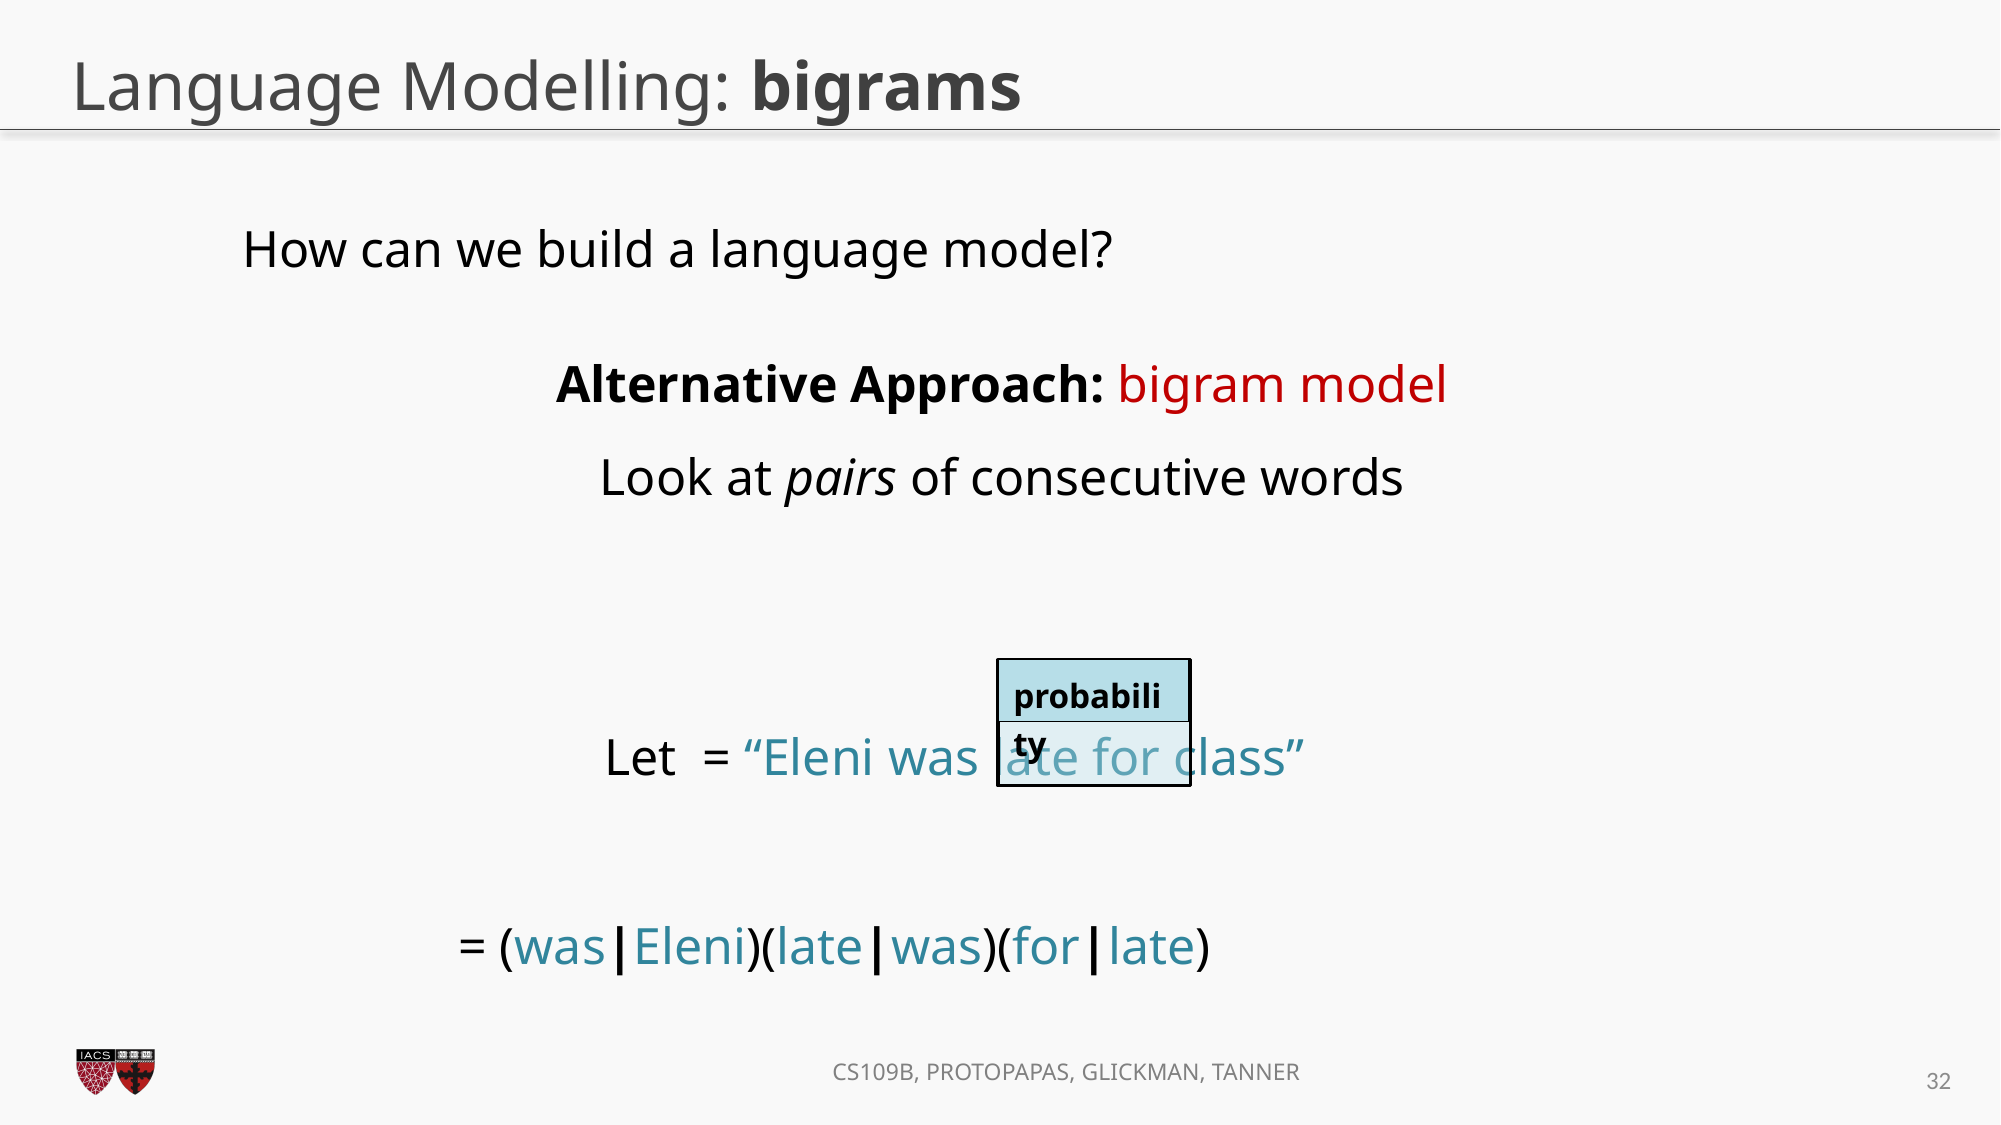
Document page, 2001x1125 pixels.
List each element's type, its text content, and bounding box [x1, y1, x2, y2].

title Language Modelling: bigrams [56, 36, 1524, 227]
text_box How can we build a language model? [227, 197, 1138, 289]
slide_number 32 [1500, 1050, 1967, 1110]
text_box Alternative Approach: bigram model Look at pairs of consecutive words [385, 333, 1619, 572]
picture [75, 1049, 155, 1095]
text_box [997, 659, 1191, 787]
